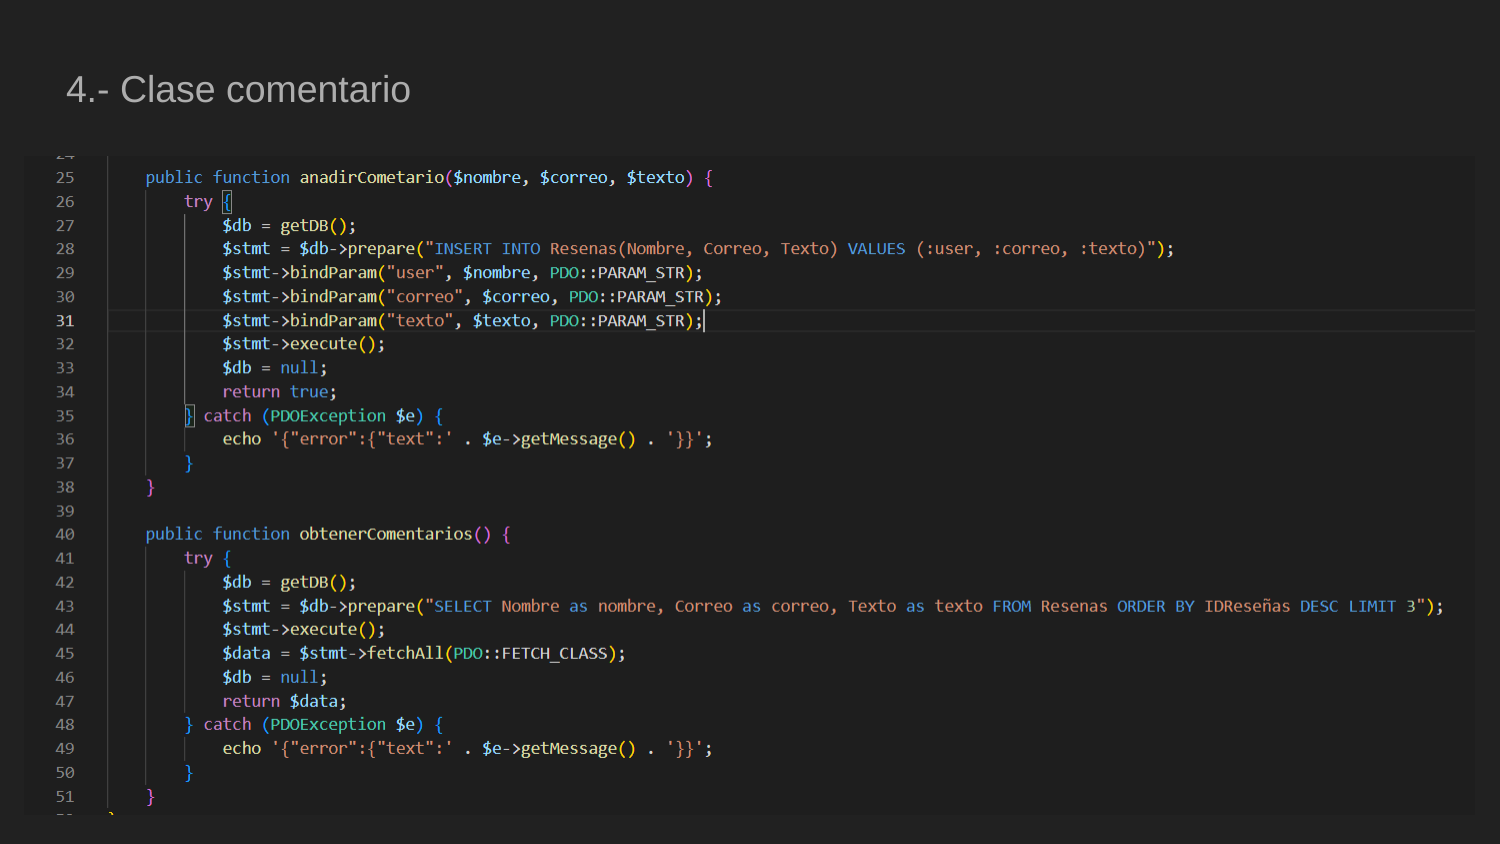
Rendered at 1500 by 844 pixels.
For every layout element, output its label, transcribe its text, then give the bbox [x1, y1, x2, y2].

list 4.- Clase comentario [51, 43, 1449, 132]
picture [24, 156, 1476, 815]
